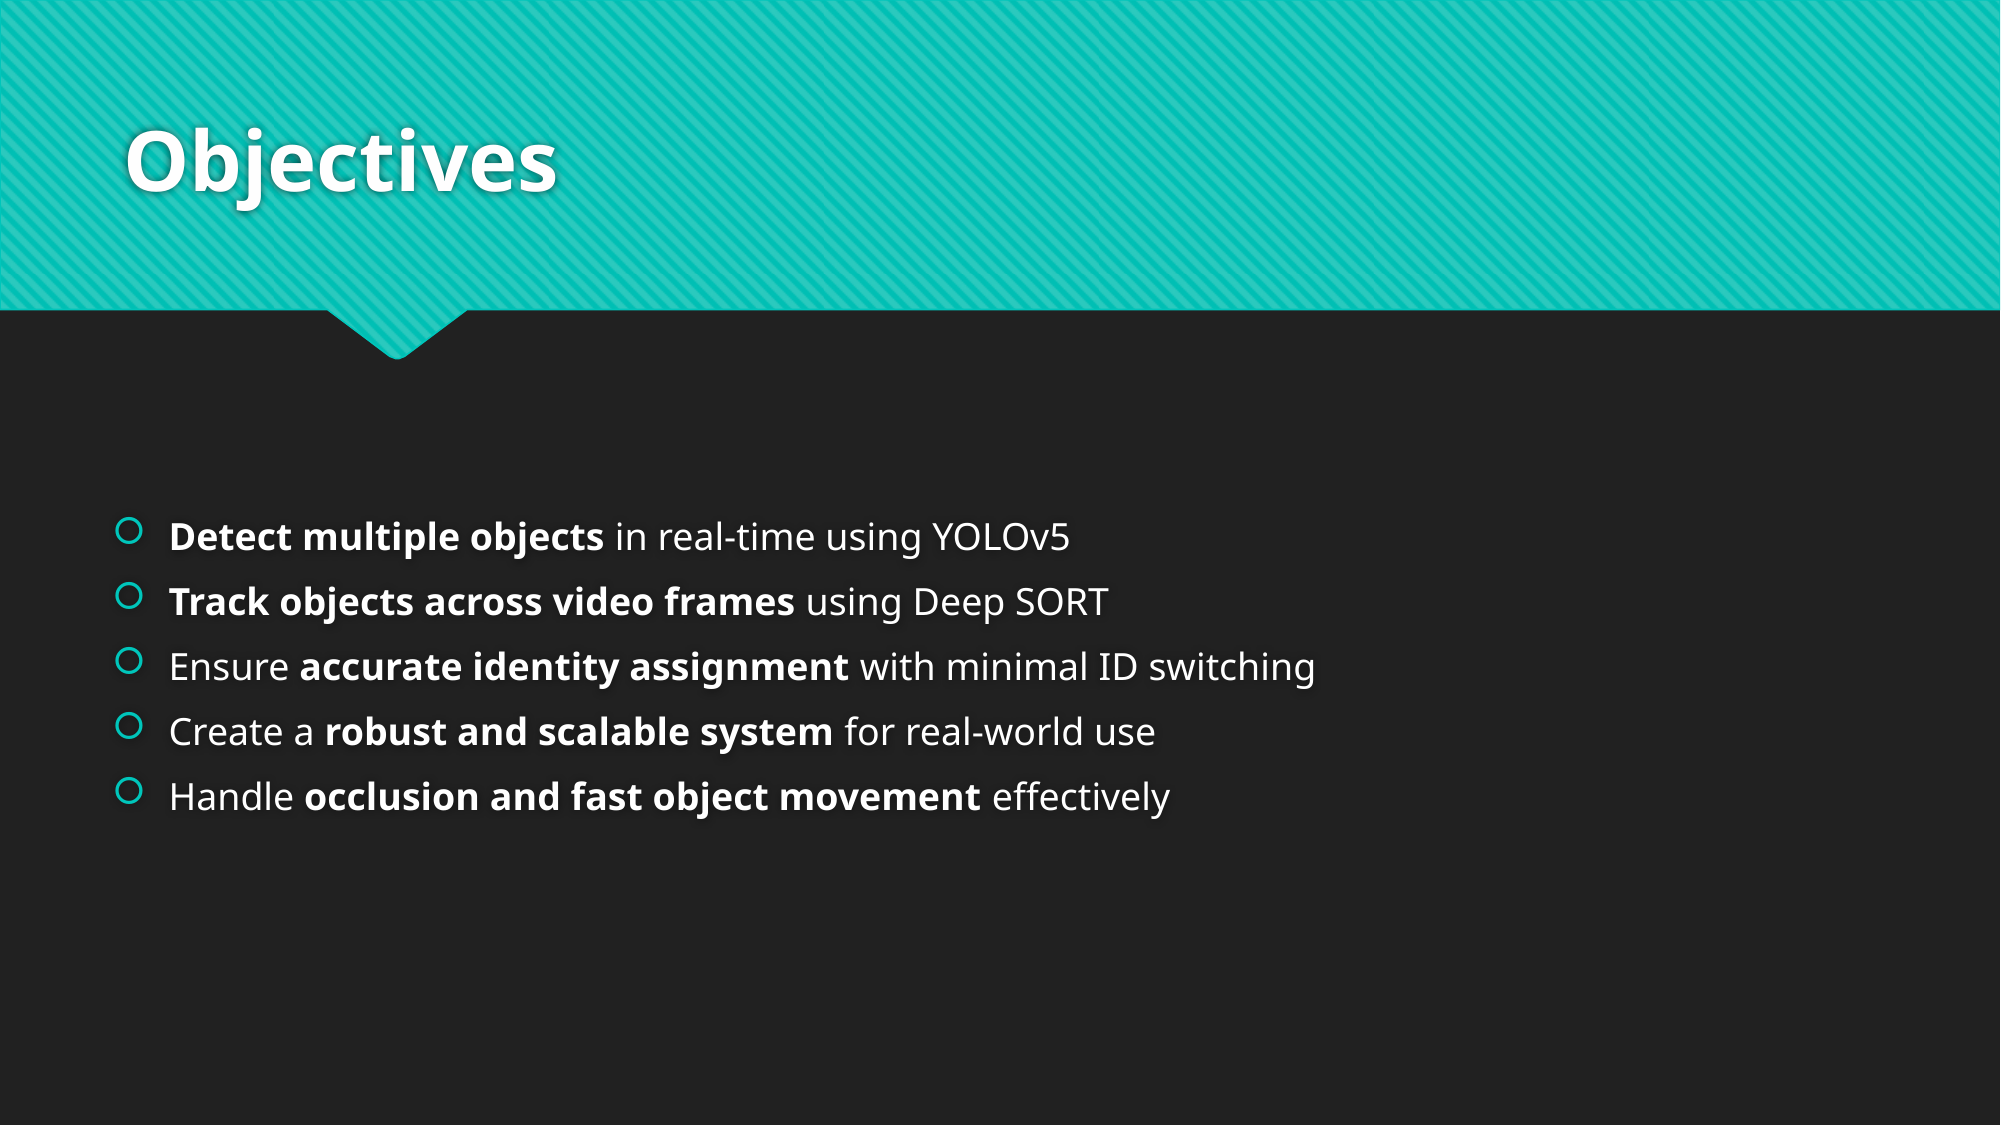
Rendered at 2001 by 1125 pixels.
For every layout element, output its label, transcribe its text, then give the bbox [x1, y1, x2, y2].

list Detect multiple objects in real-time using YOLOv5 Track objects across video frames using Deep SORT Ensure accurate identity assignment with minimal ID switching Create a robust and scalable system for real-world use Handle occlusion and fast object movement effectively [97, 316, 1829, 1080]
title Objectives [108, 156, 1843, 317]
